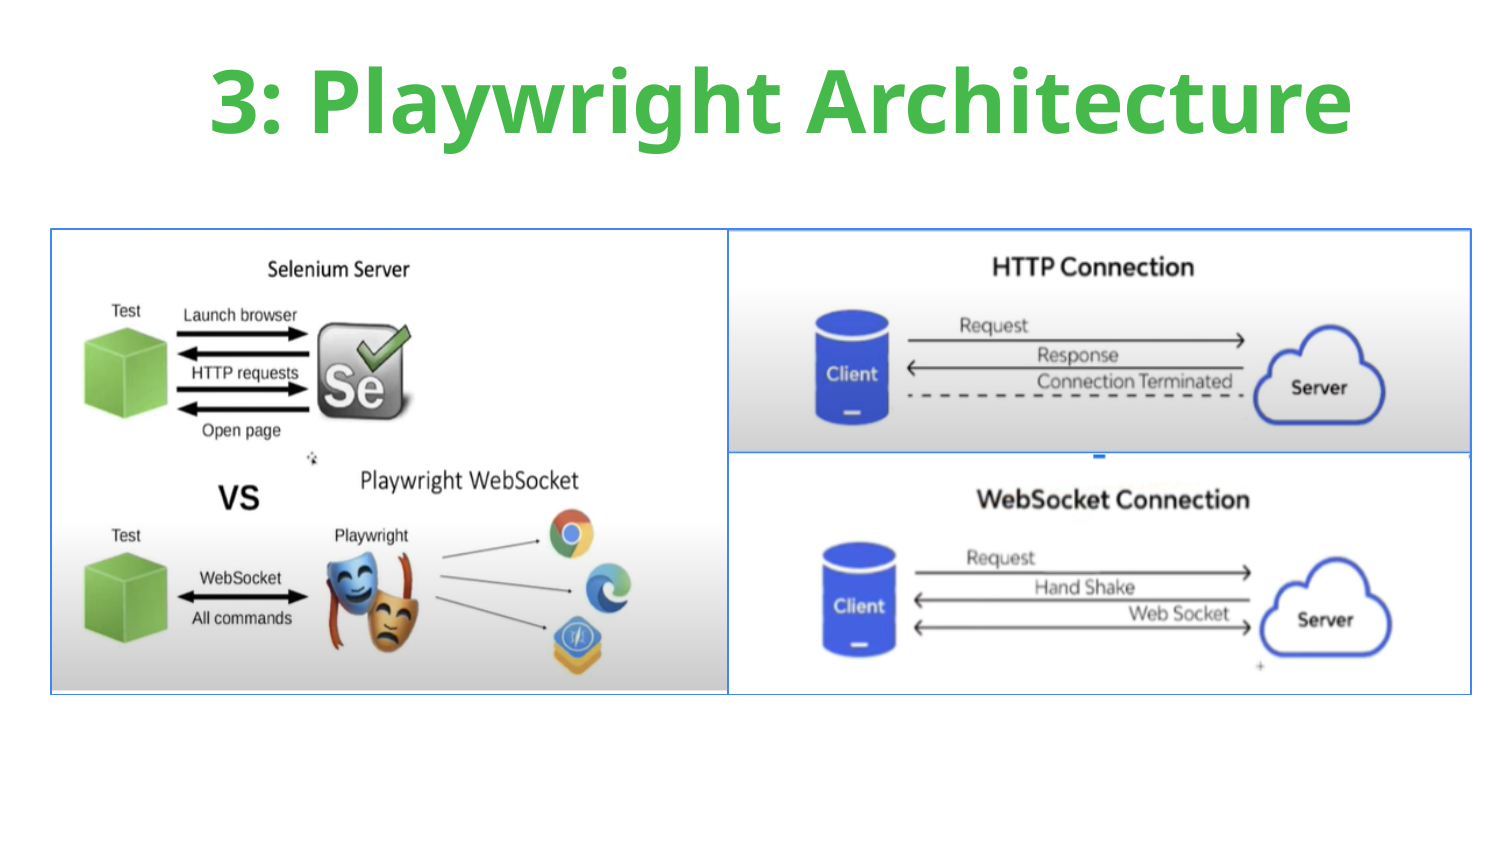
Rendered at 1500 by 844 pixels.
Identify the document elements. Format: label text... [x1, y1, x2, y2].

subtitle 3: Playwright Architecture [59, 31, 1430, 143]
picture [51, 229, 1471, 694]
